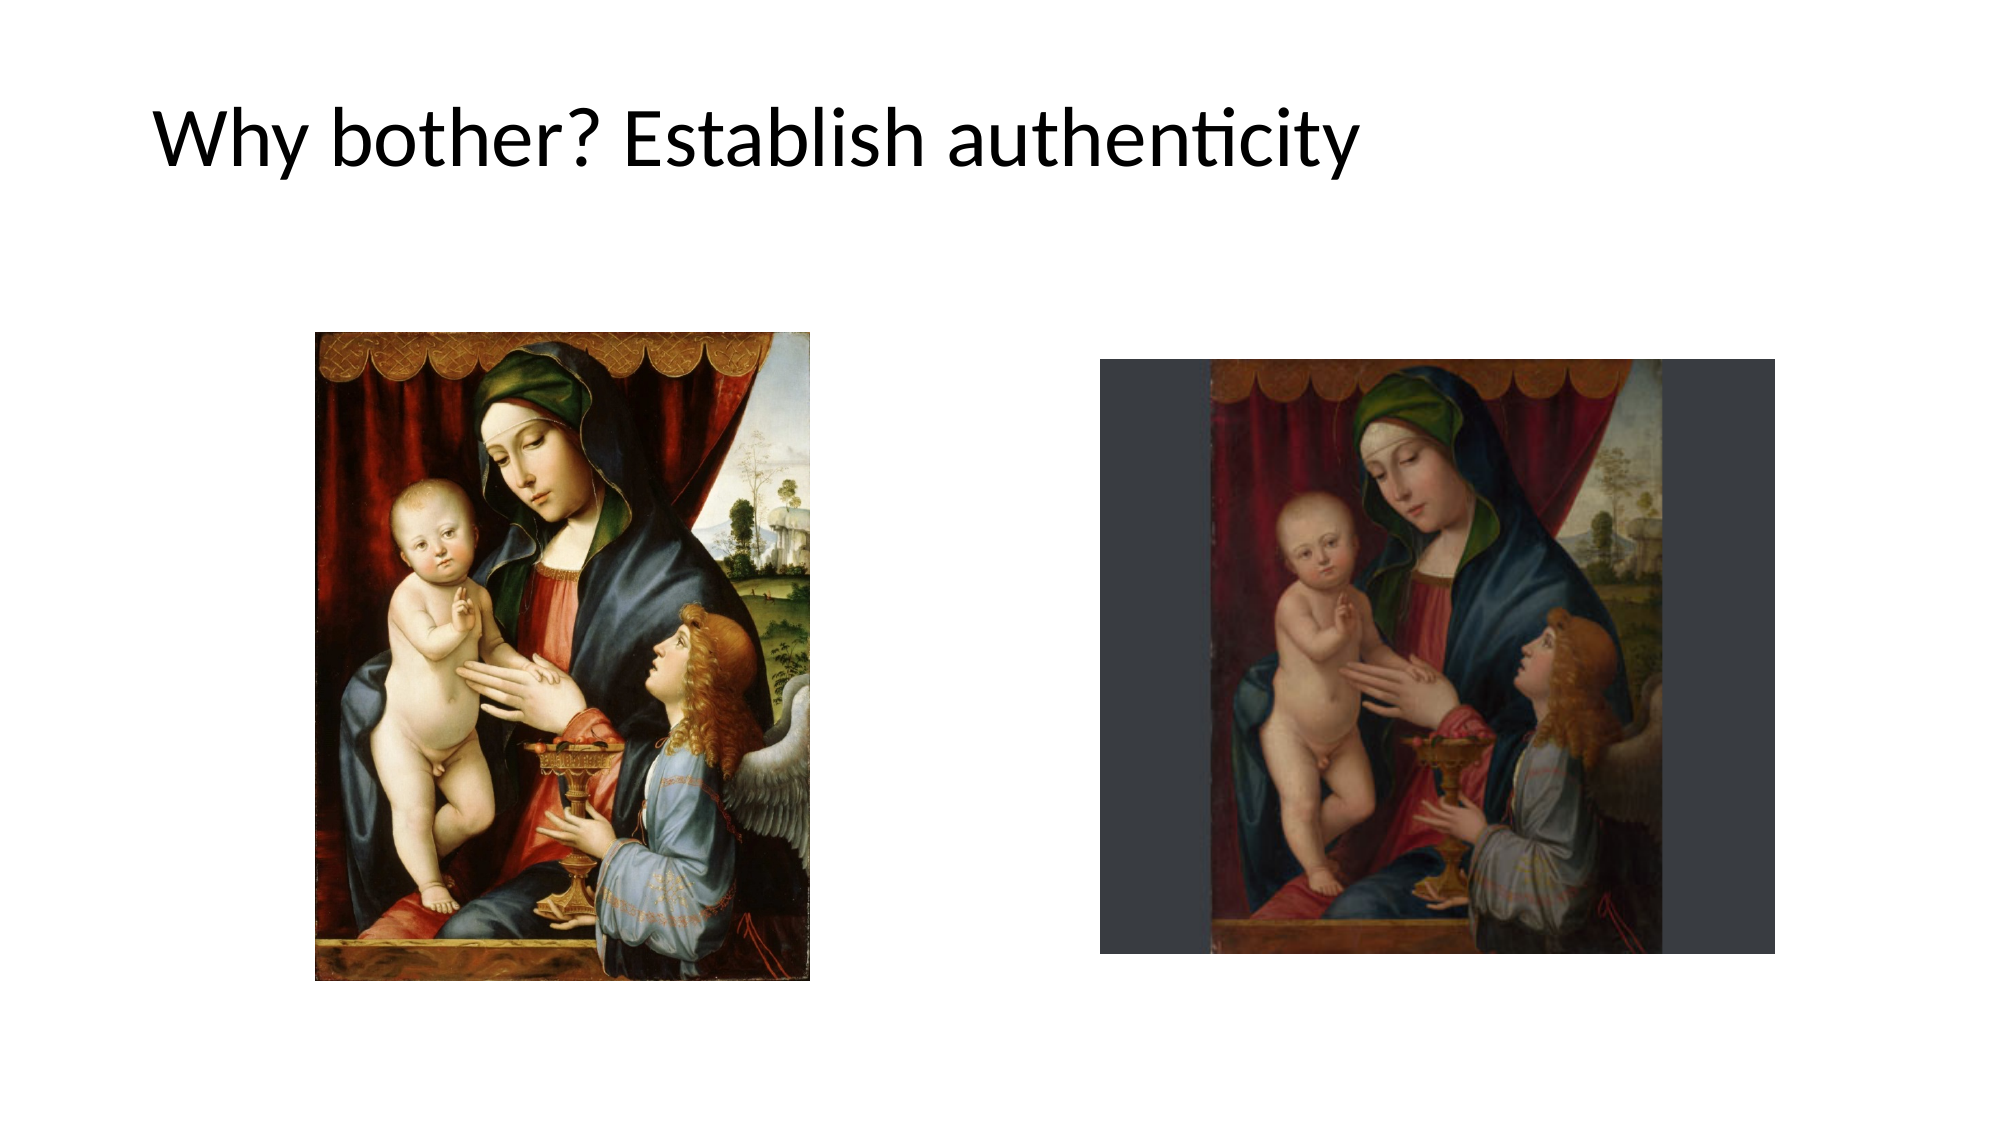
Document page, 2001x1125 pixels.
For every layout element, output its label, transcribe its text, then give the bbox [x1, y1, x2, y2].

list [1099, 359, 1775, 954]
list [315, 332, 810, 981]
title Why bother? Establish authenticity [137, 59, 1863, 278]
